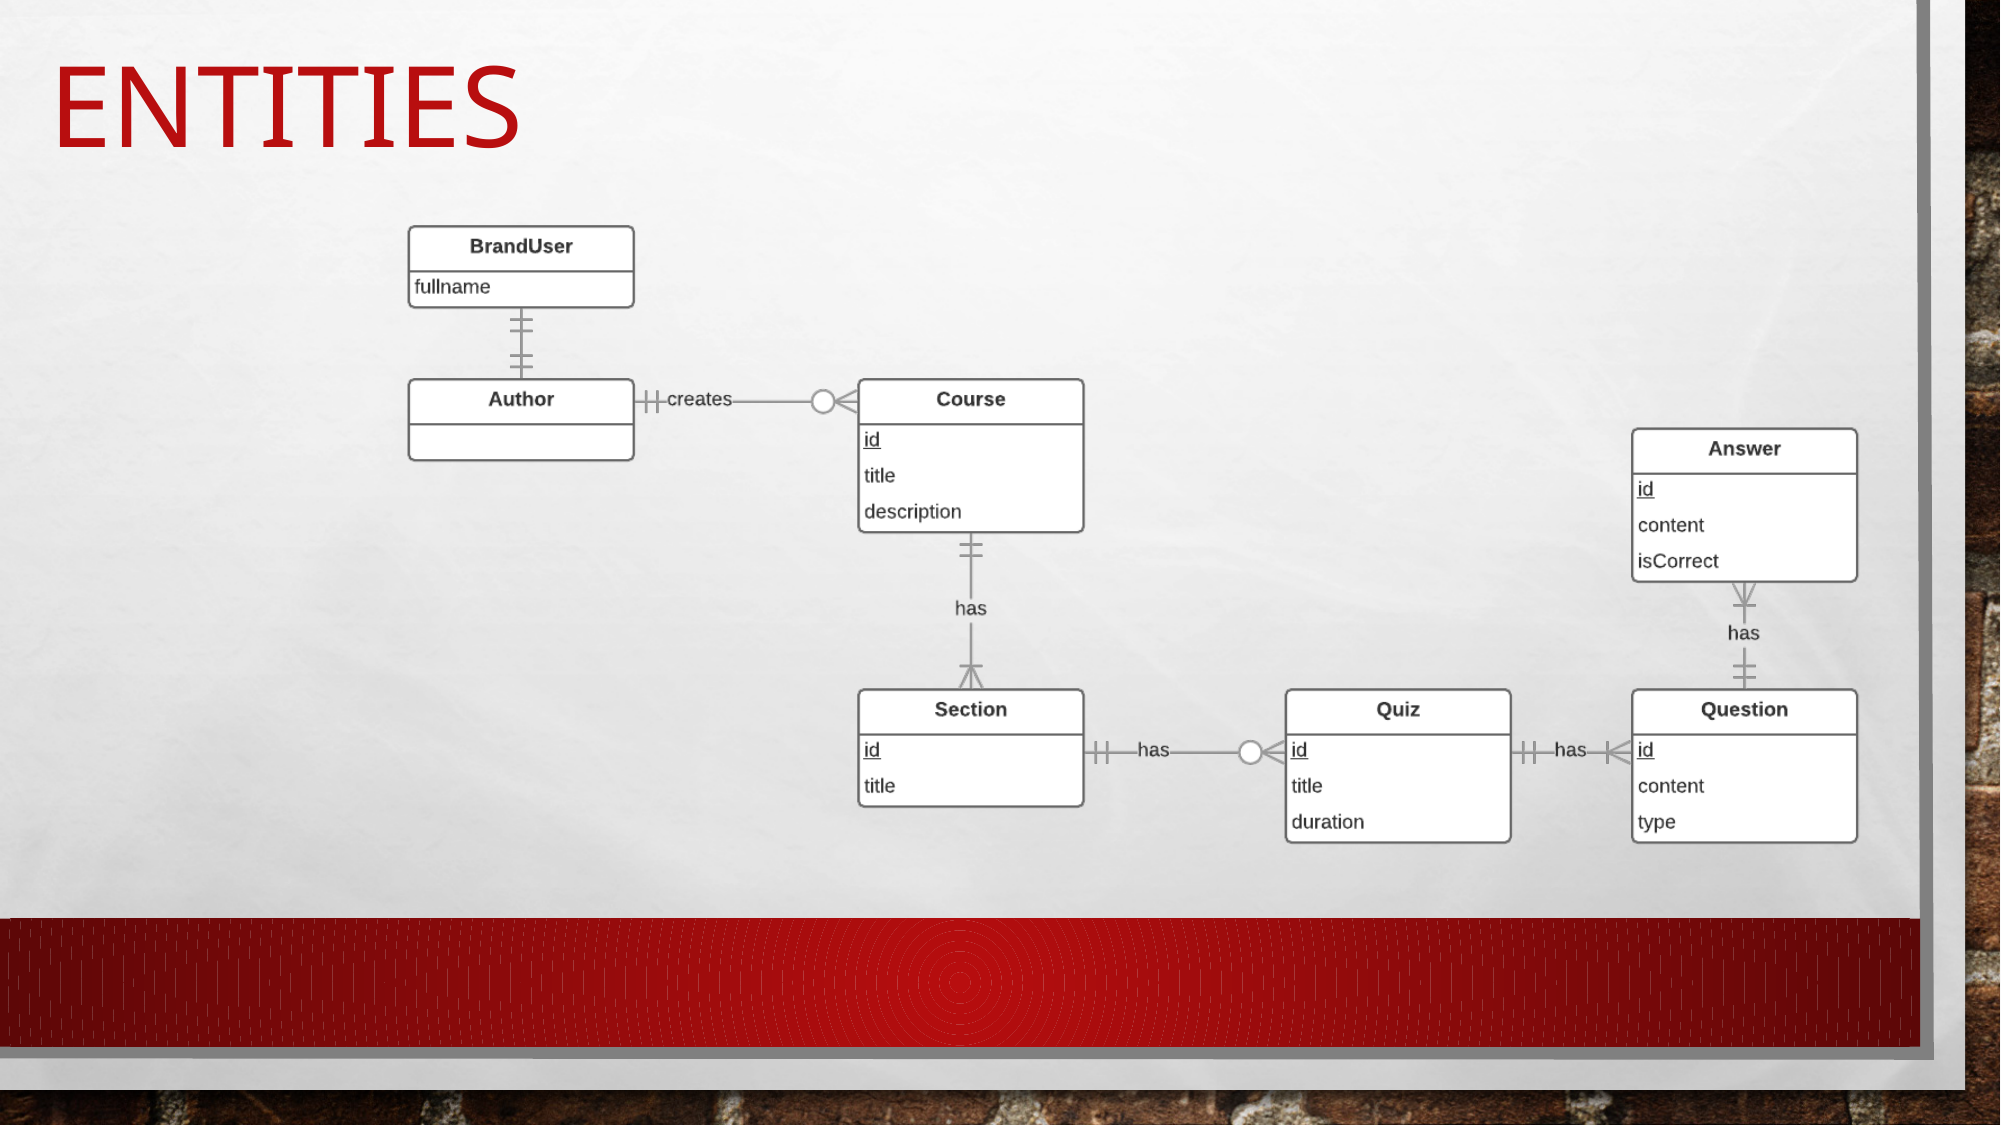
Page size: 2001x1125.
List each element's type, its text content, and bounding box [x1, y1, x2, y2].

picture [374, 205, 1868, 875]
picture [0, 0, 2000, 1125]
text_box ENTITIes [34, 16, 1740, 206]
